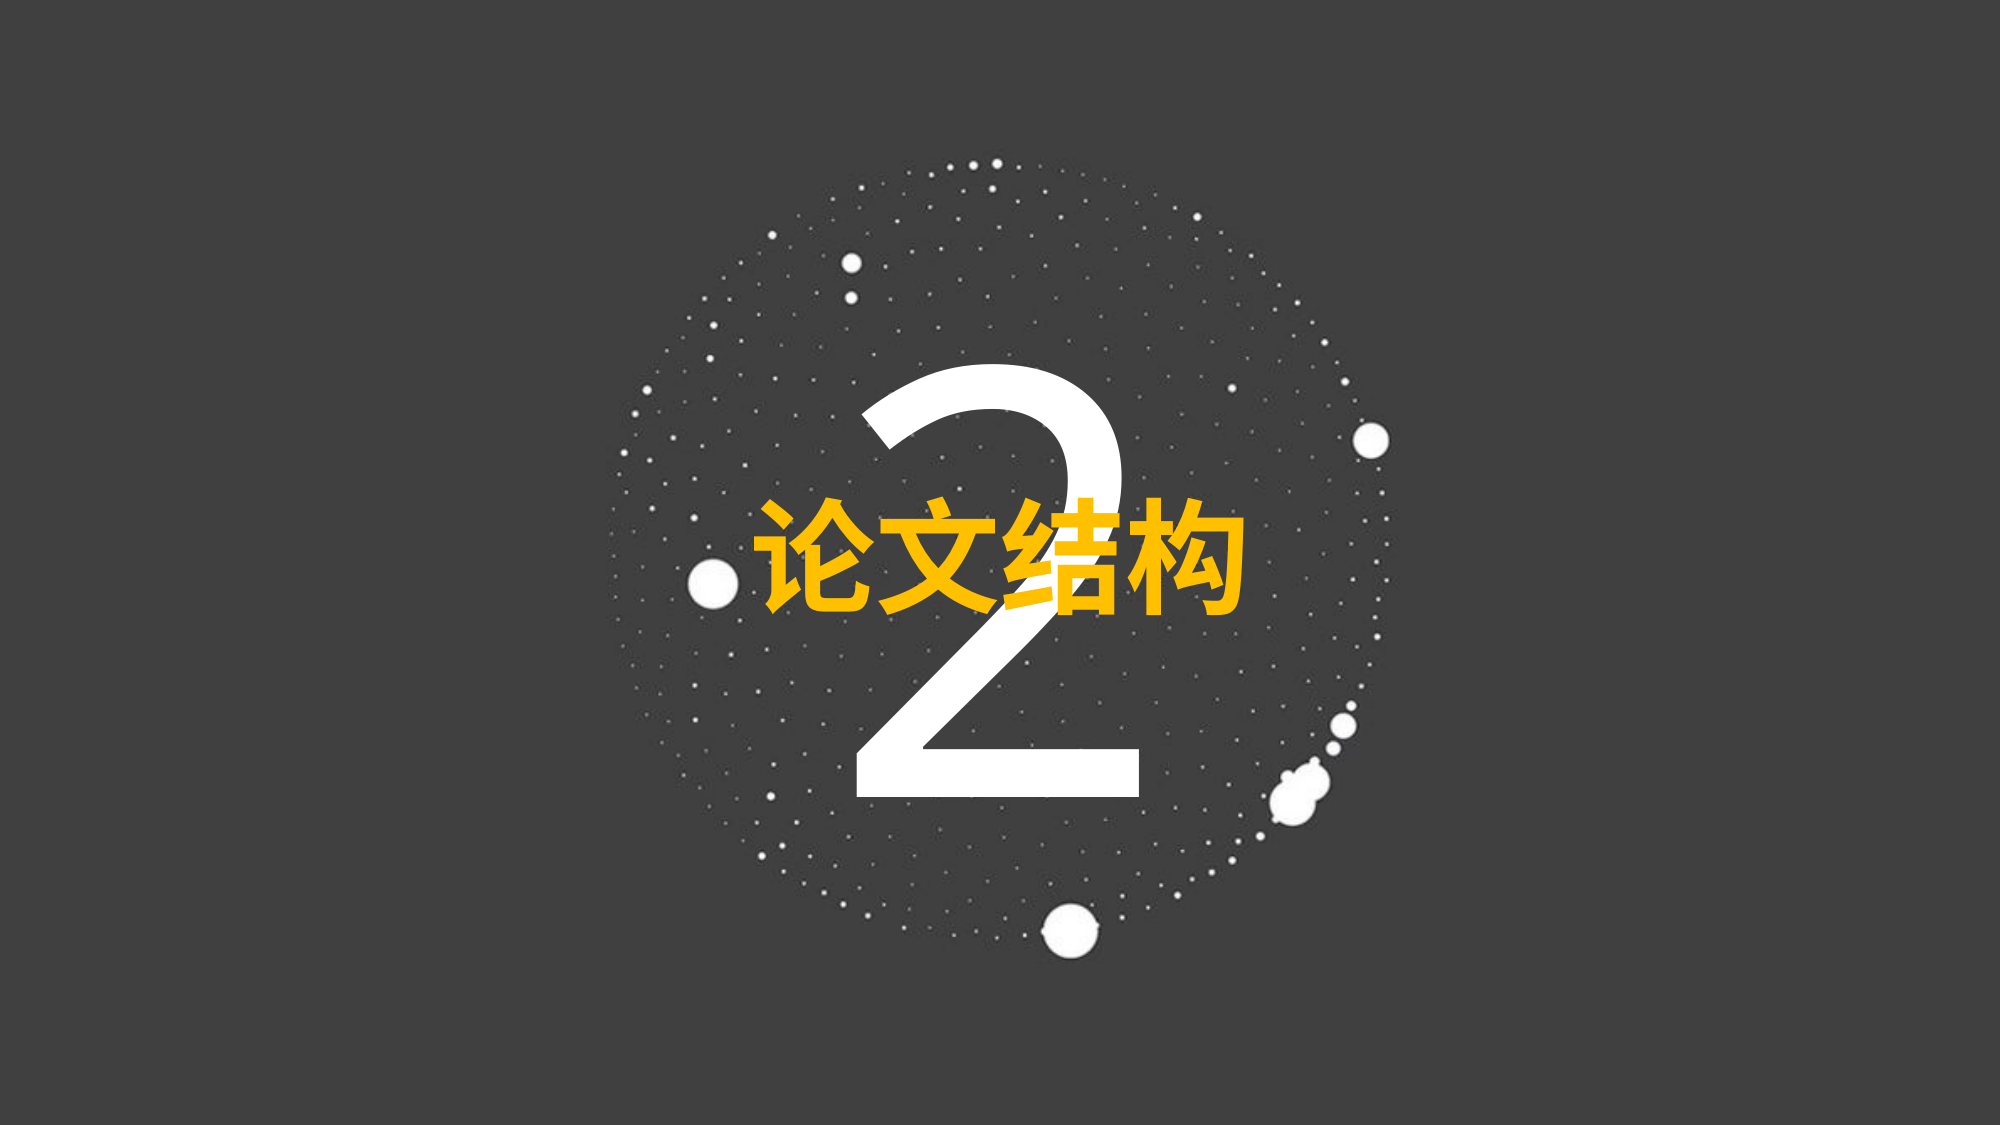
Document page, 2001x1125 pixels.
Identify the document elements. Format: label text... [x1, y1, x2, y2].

list 论文结构 [719, 488, 1281, 637]
picture [526, 88, 1474, 1037]
text_box 2 [814, 192, 1186, 488]
text_box 2 [814, 637, 1186, 925]
